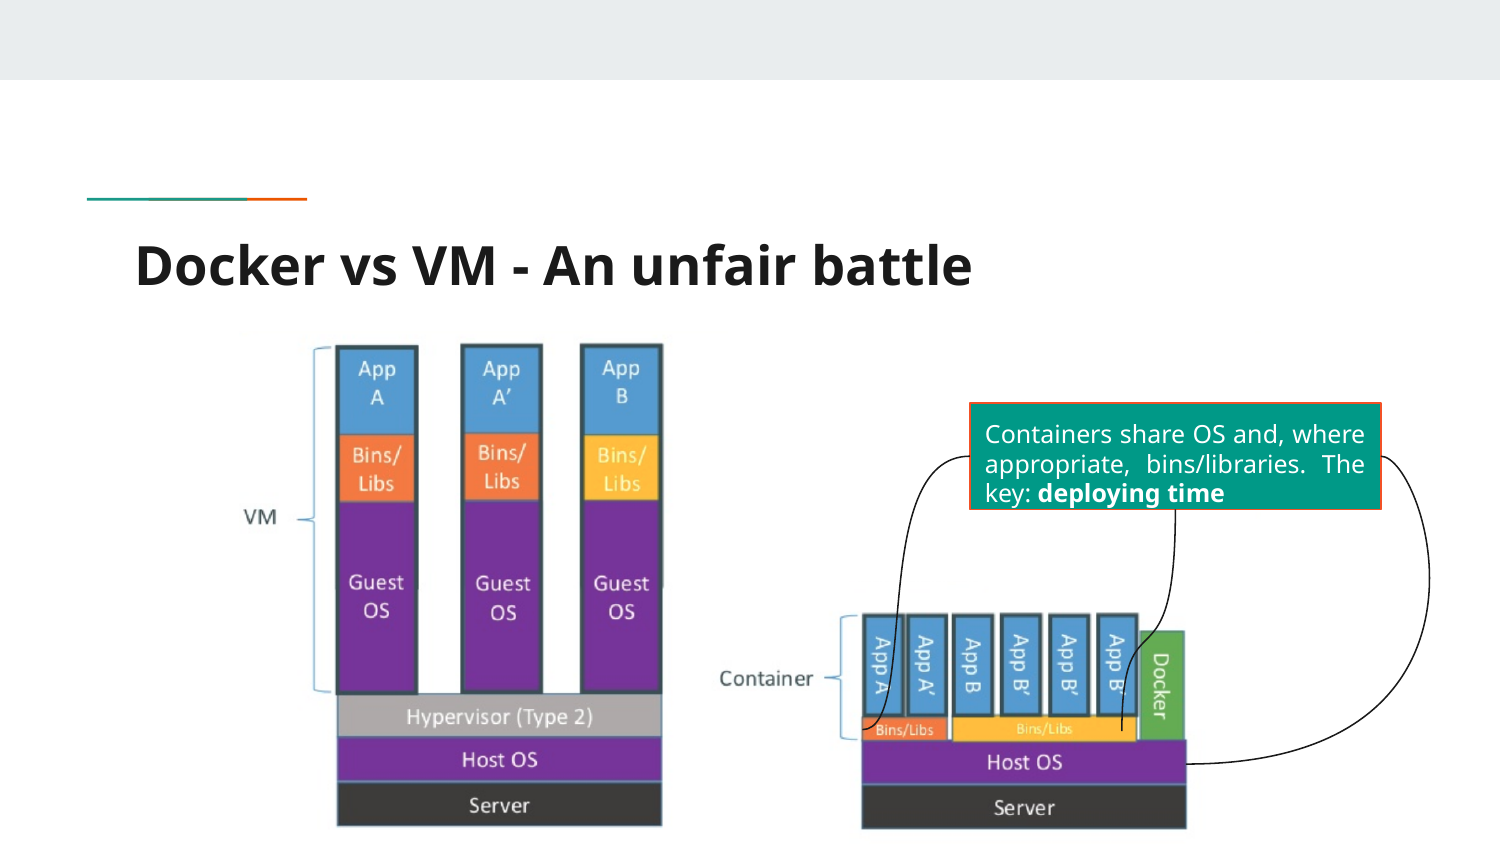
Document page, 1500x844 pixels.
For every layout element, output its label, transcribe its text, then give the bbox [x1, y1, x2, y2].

text_box Containers share OS and, where appropriate, bins/libraries. The key: deploying time [1266, 403, 1381, 510]
picture [239, 331, 1261, 844]
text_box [779, 538, 1054, 647]
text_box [1129, 512, 1438, 708]
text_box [1057, 593, 1260, 648]
title Docker vs VM - An unfair battle [119, 216, 1381, 305]
